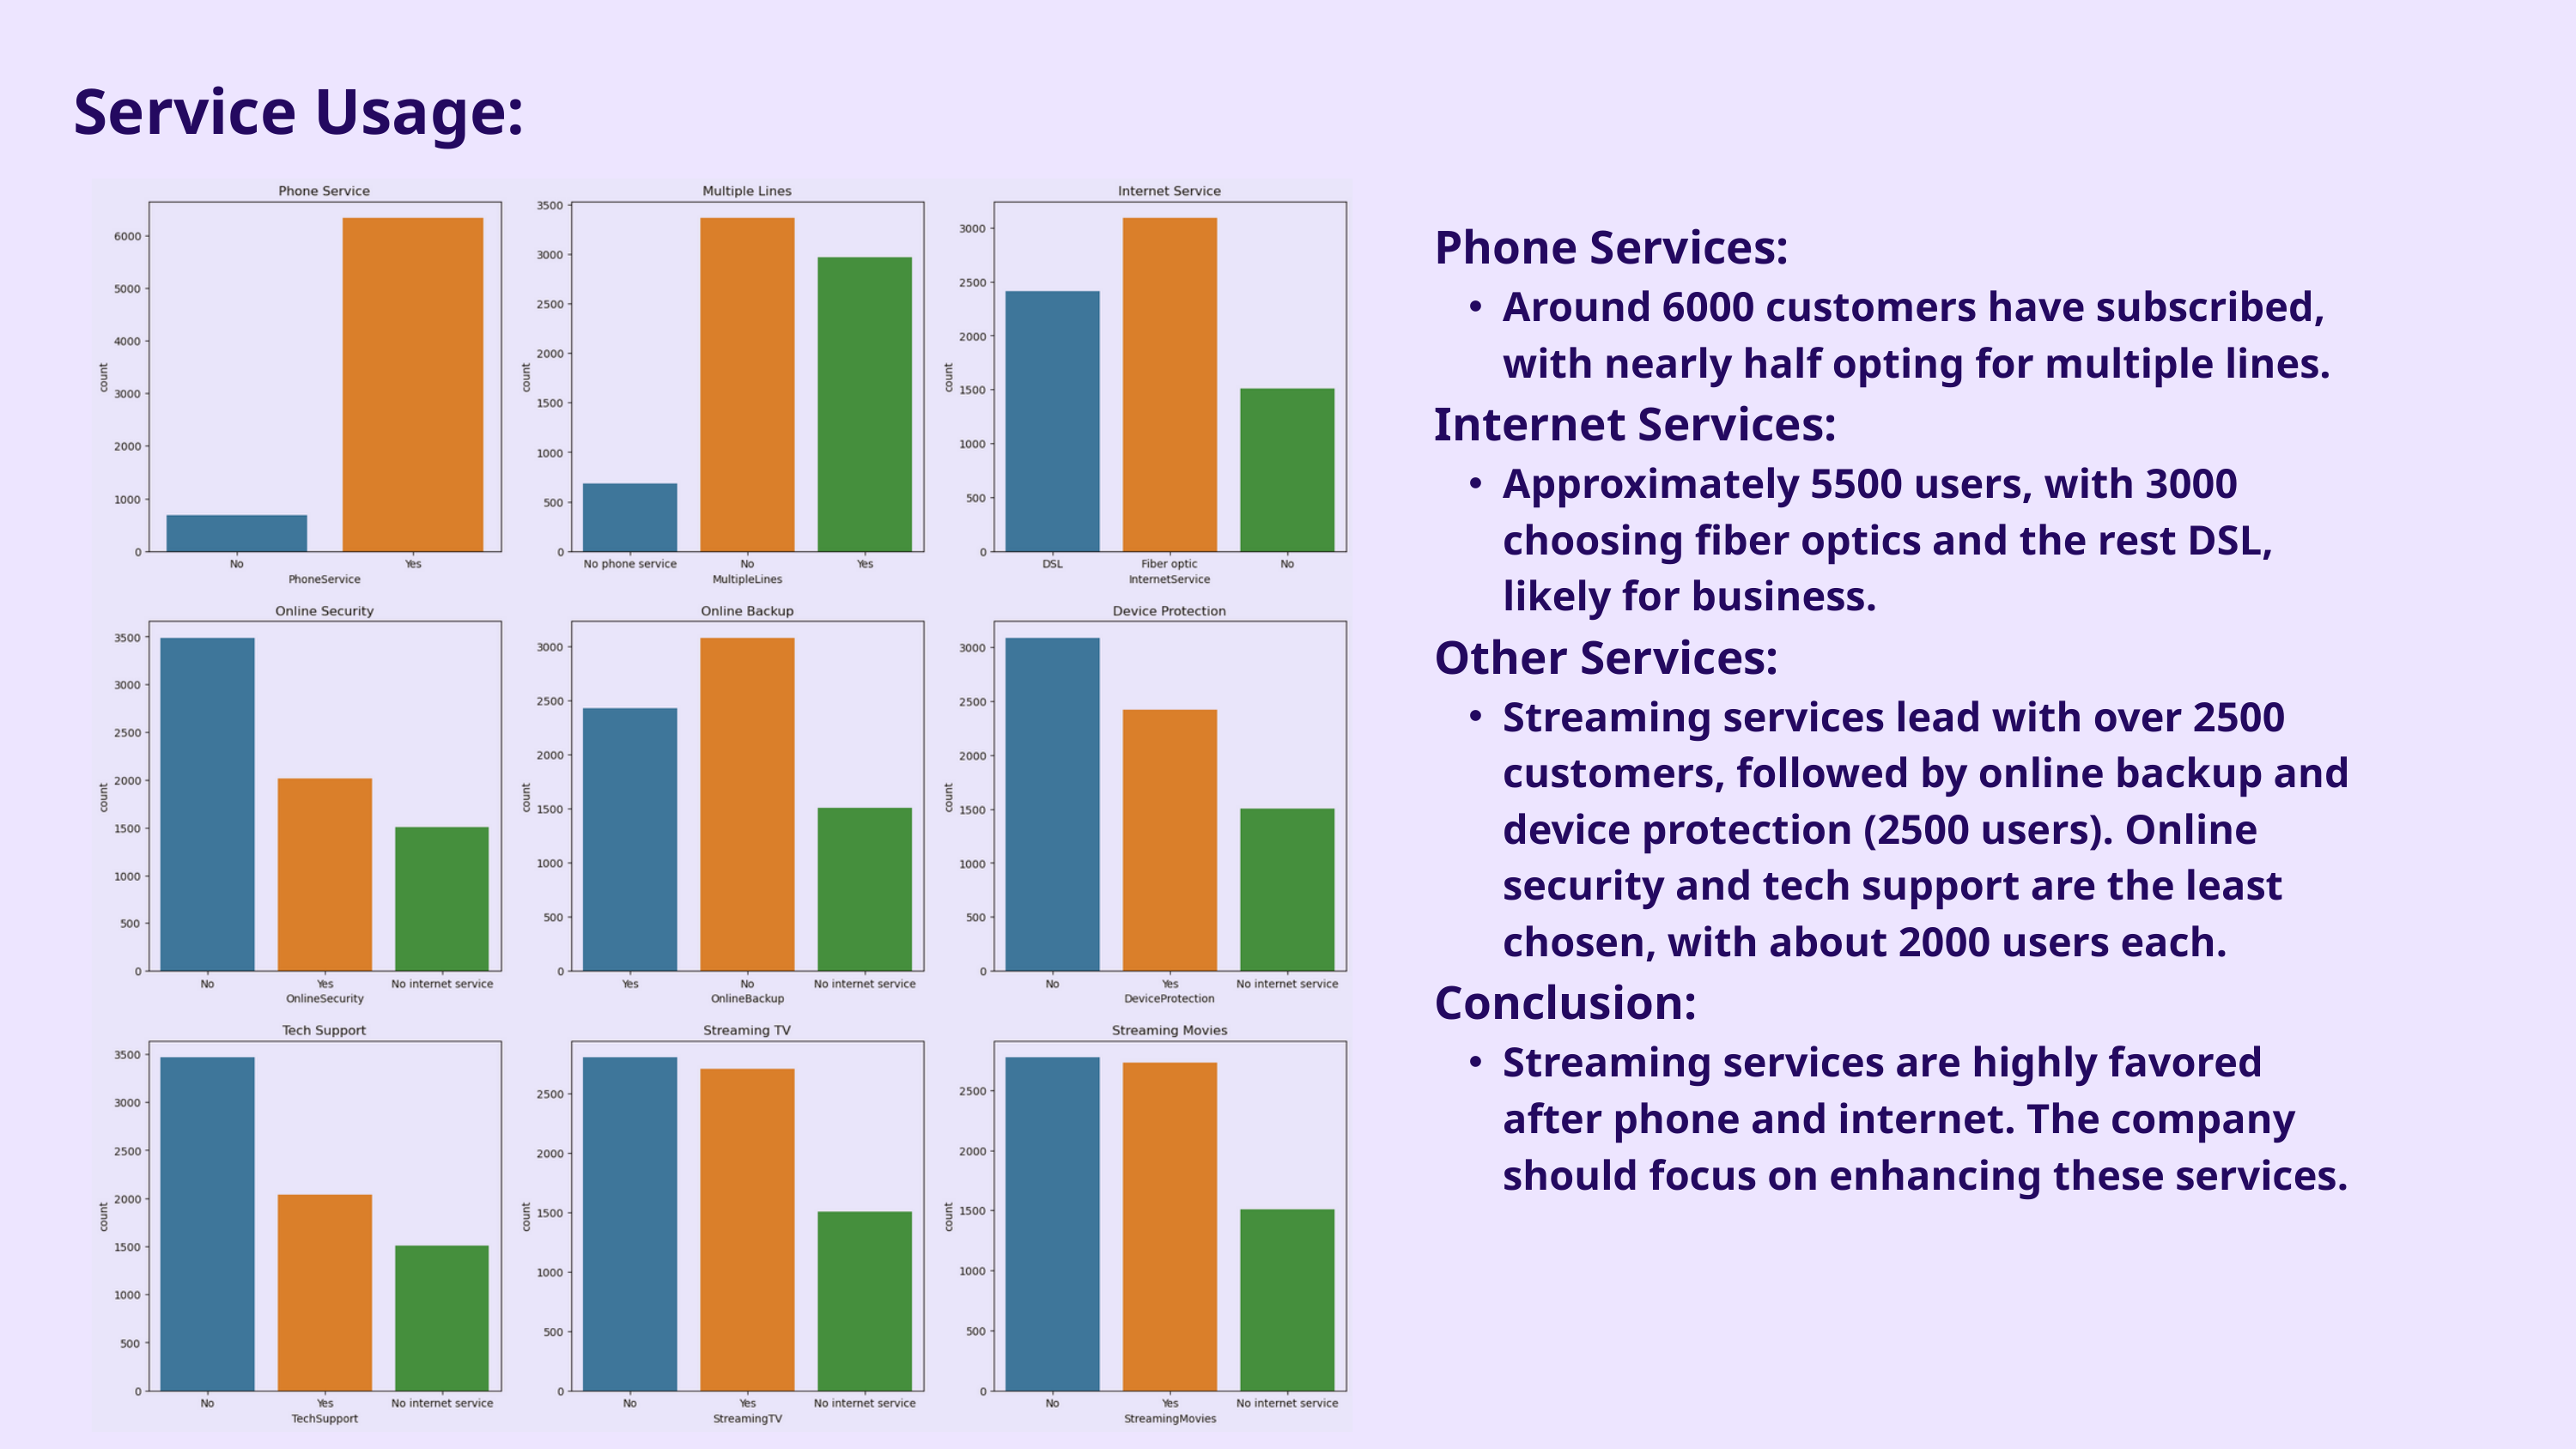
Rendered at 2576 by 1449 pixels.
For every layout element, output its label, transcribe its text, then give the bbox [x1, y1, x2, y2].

text_box Phone Services: Around 6000 customers have subscribed, with nearly half opting for multiple lines. Internet Services: Approximately 5500 users, with 3000 choosing fiber optics and the rest DSL, likely for business. Other Services: Streaming services lead with over 2500 customers, followed by online backup and device protection (2500 users). Online security and tech support are the least chosen, with about 2000 users each. Conclusion: Streaming services are highly favored after phone and internet. The company should focus on enhancing these services. [1434, 209, 2360, 1198]
text_box [91, 179, 1353, 1433]
text_box Service Usage: [73, 59, 2360, 148]
